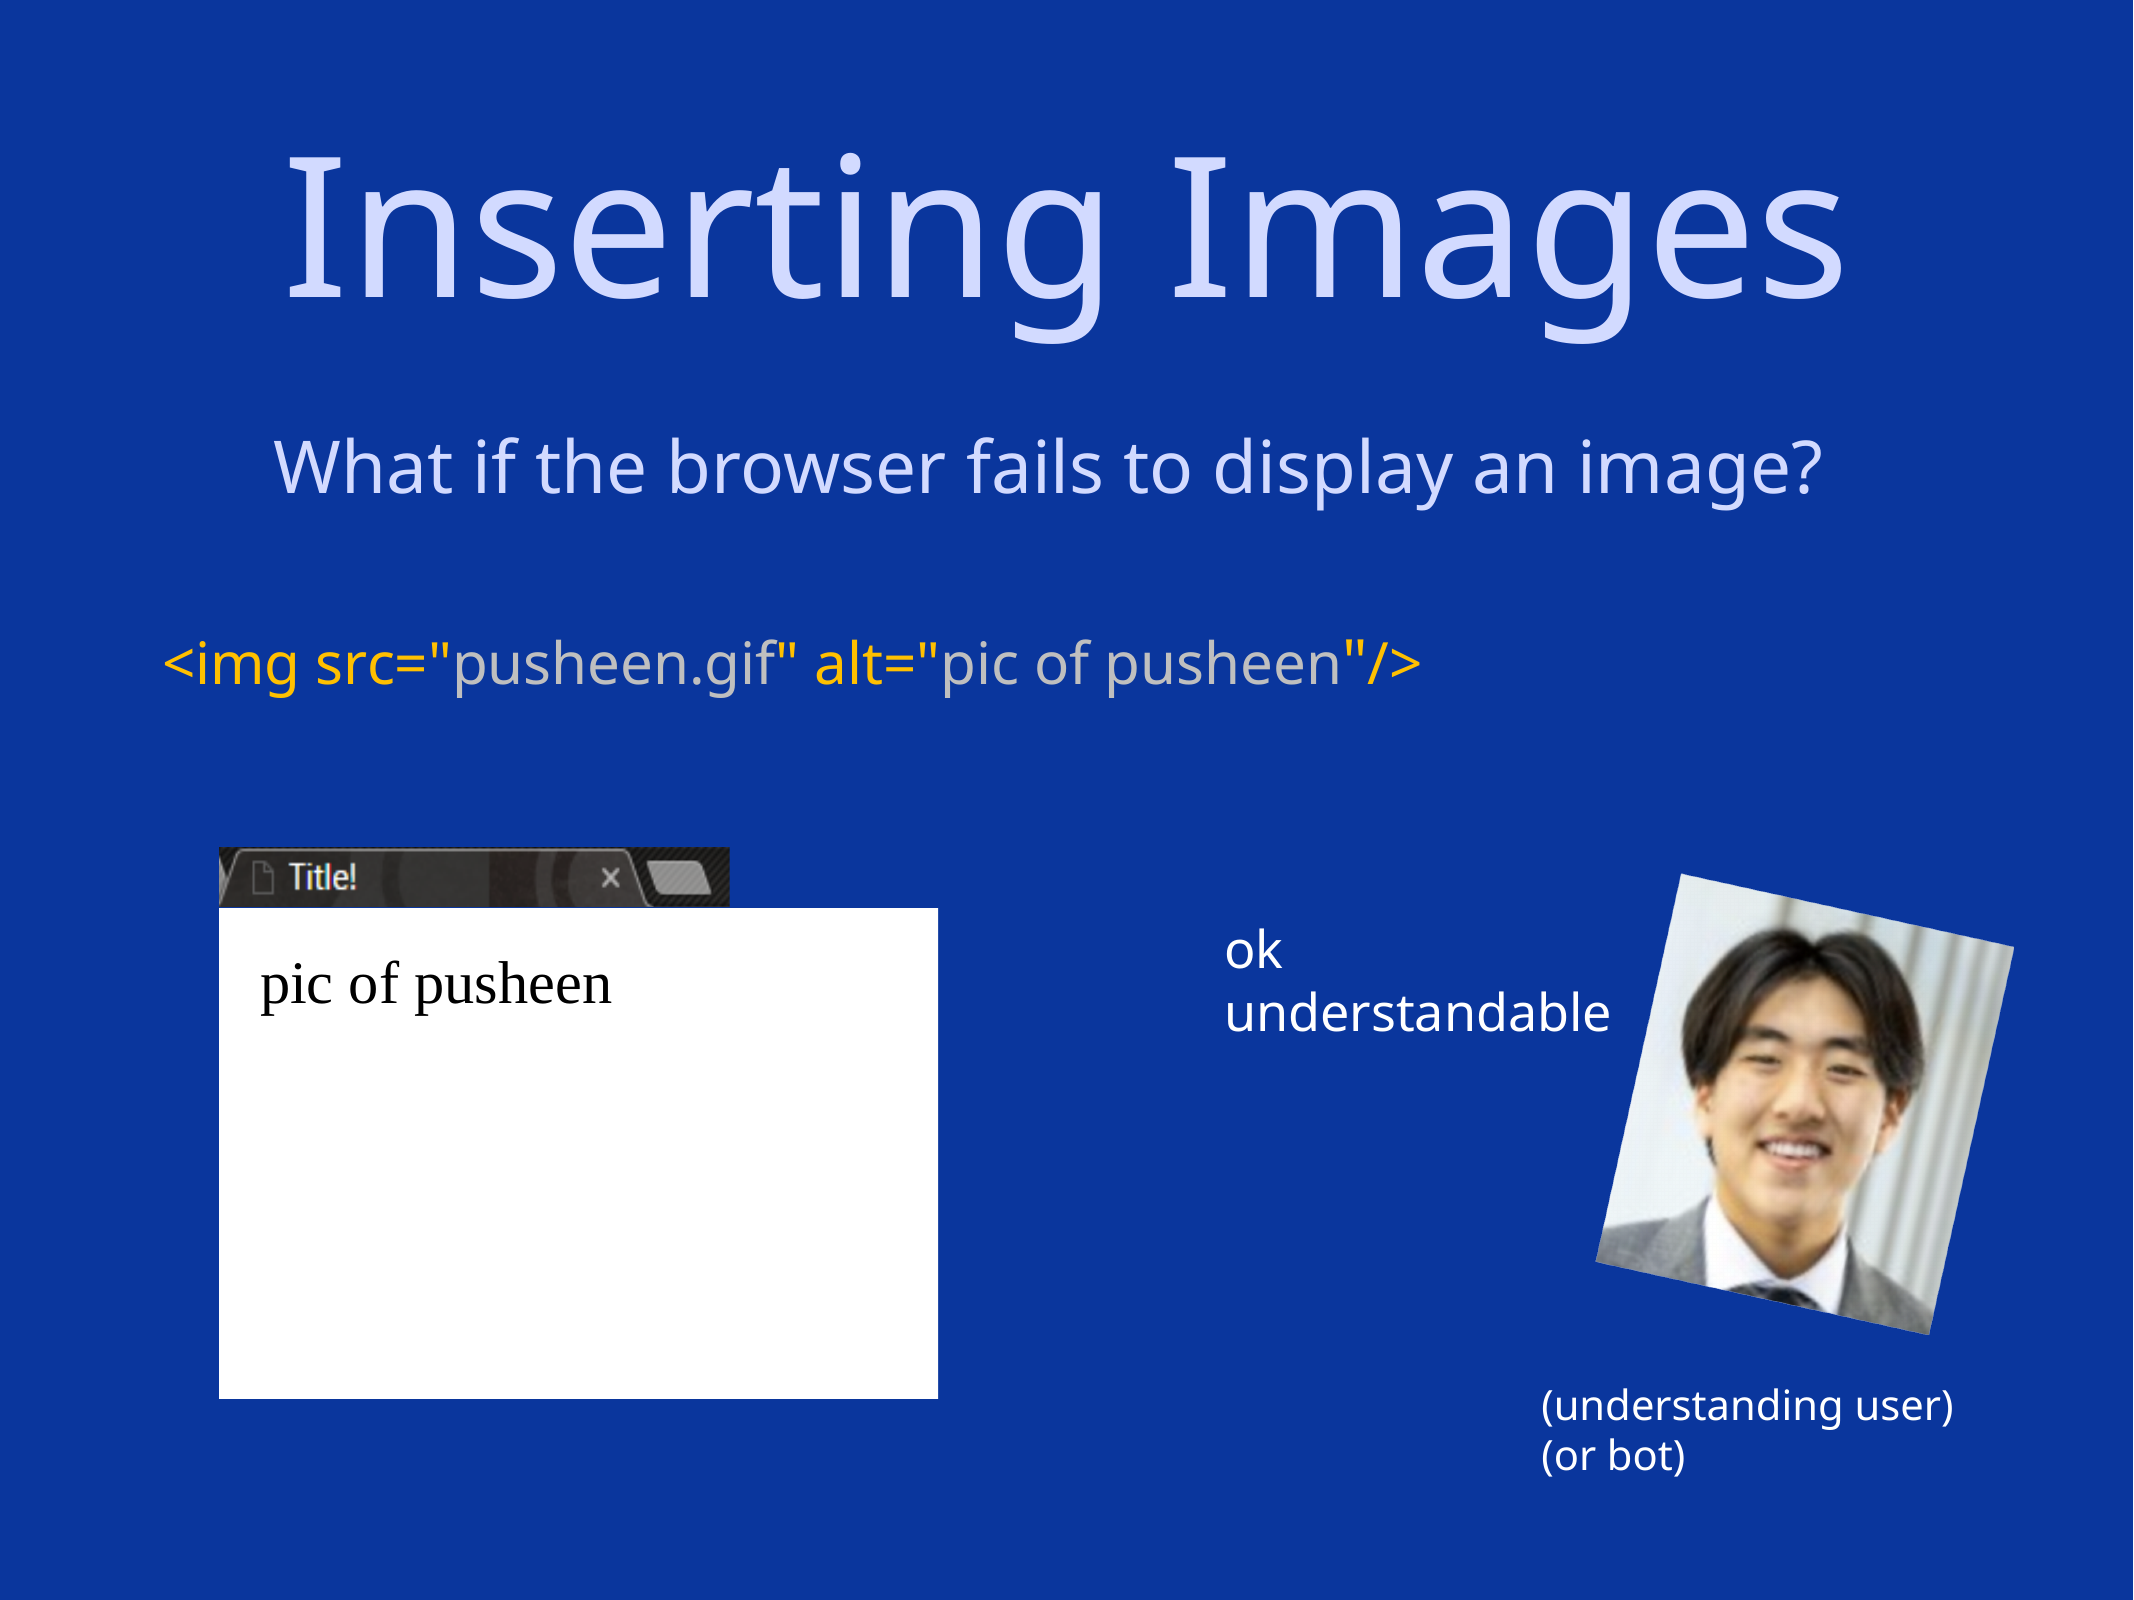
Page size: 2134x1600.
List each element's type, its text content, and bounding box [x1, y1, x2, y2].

picture [1596, 874, 2013, 1334]
text_box What if the browser fails to display an image? [258, 405, 1902, 615]
text_box (understanding user) (or bot) [1526, 1363, 2014, 1491]
text_box ok understandable [1209, 901, 1675, 1000]
title Inserting Images [156, 41, 1978, 396]
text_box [218, 847, 939, 1399]
text_box <img src="pusheen.gif" alt="pic of pusheen"/> [147, 614, 1986, 767]
